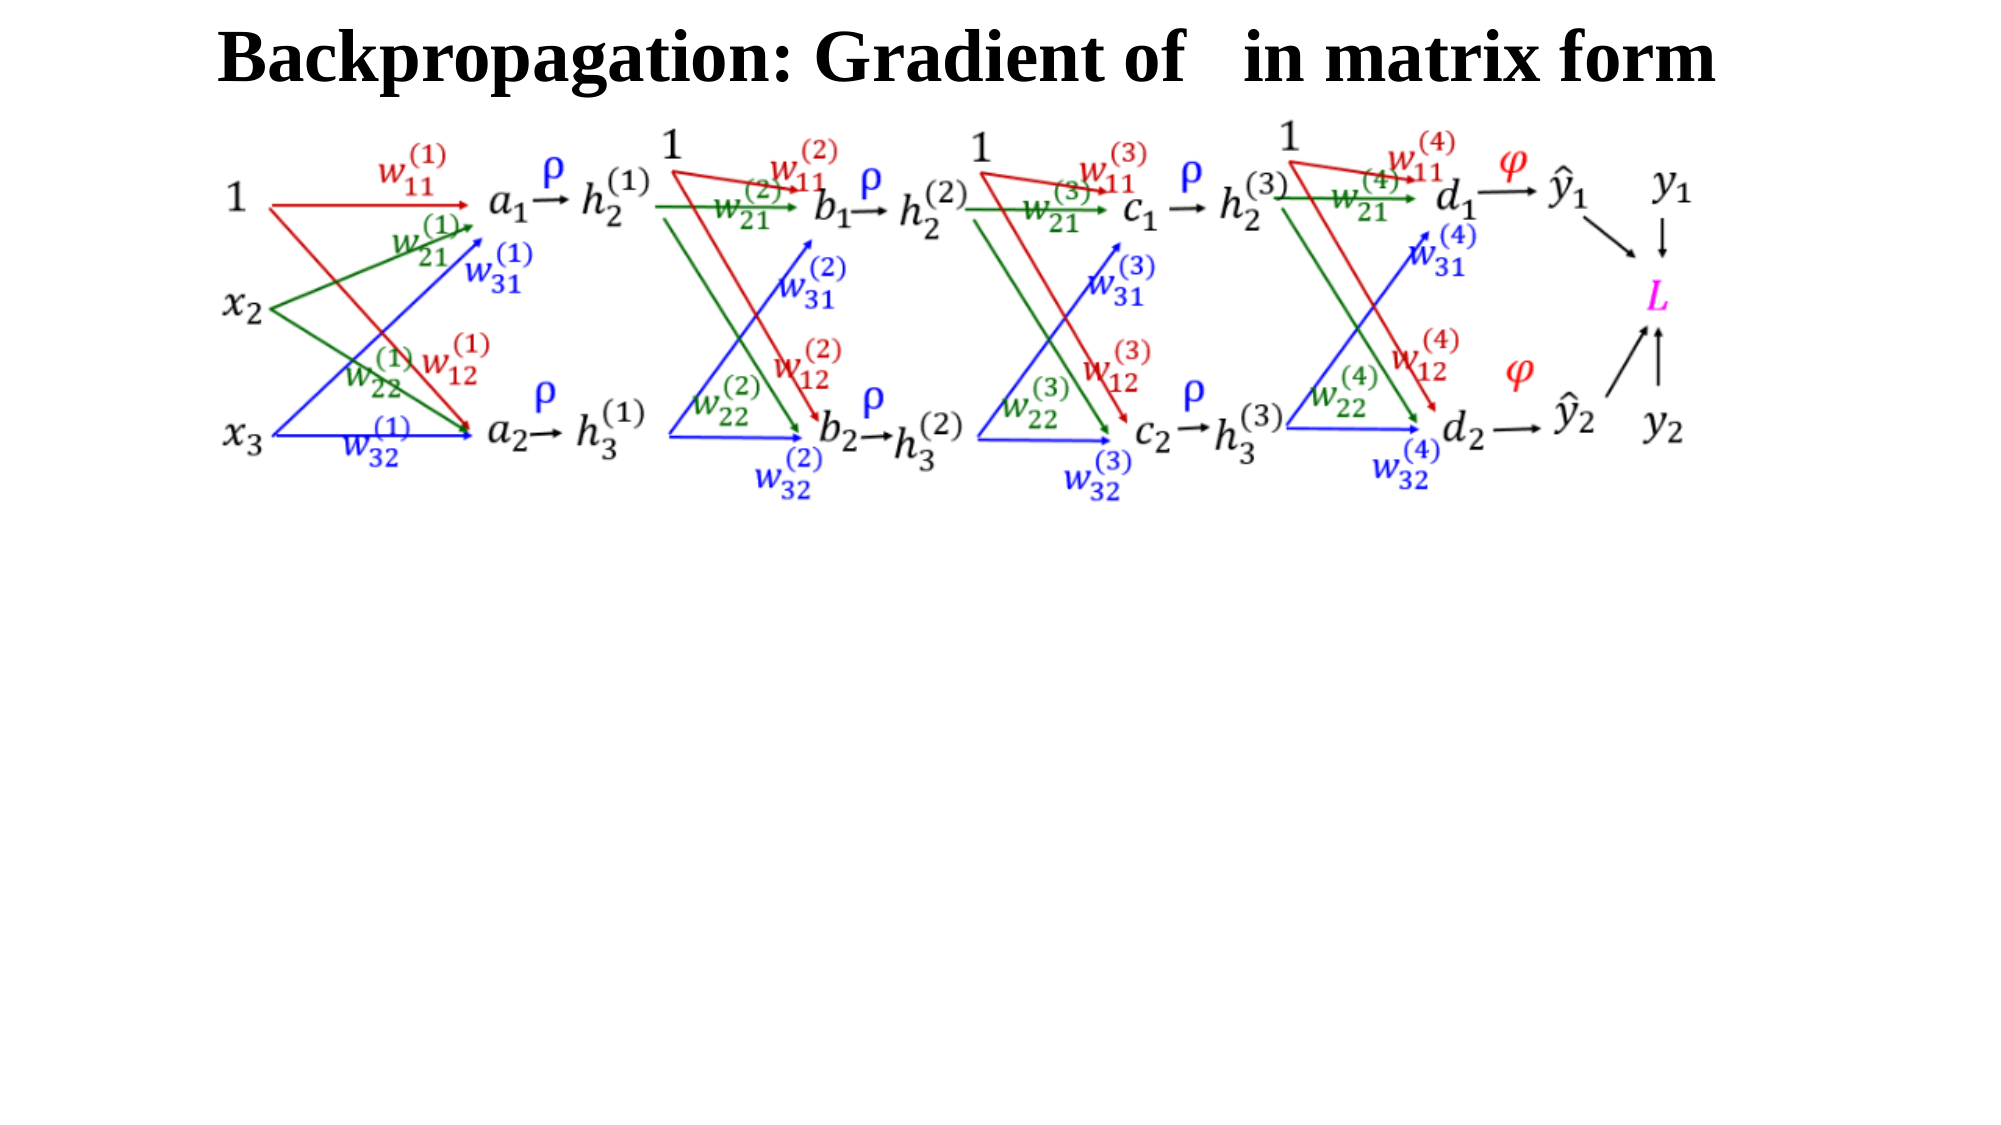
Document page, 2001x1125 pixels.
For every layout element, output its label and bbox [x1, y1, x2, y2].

picture [216, 115, 1695, 505]
